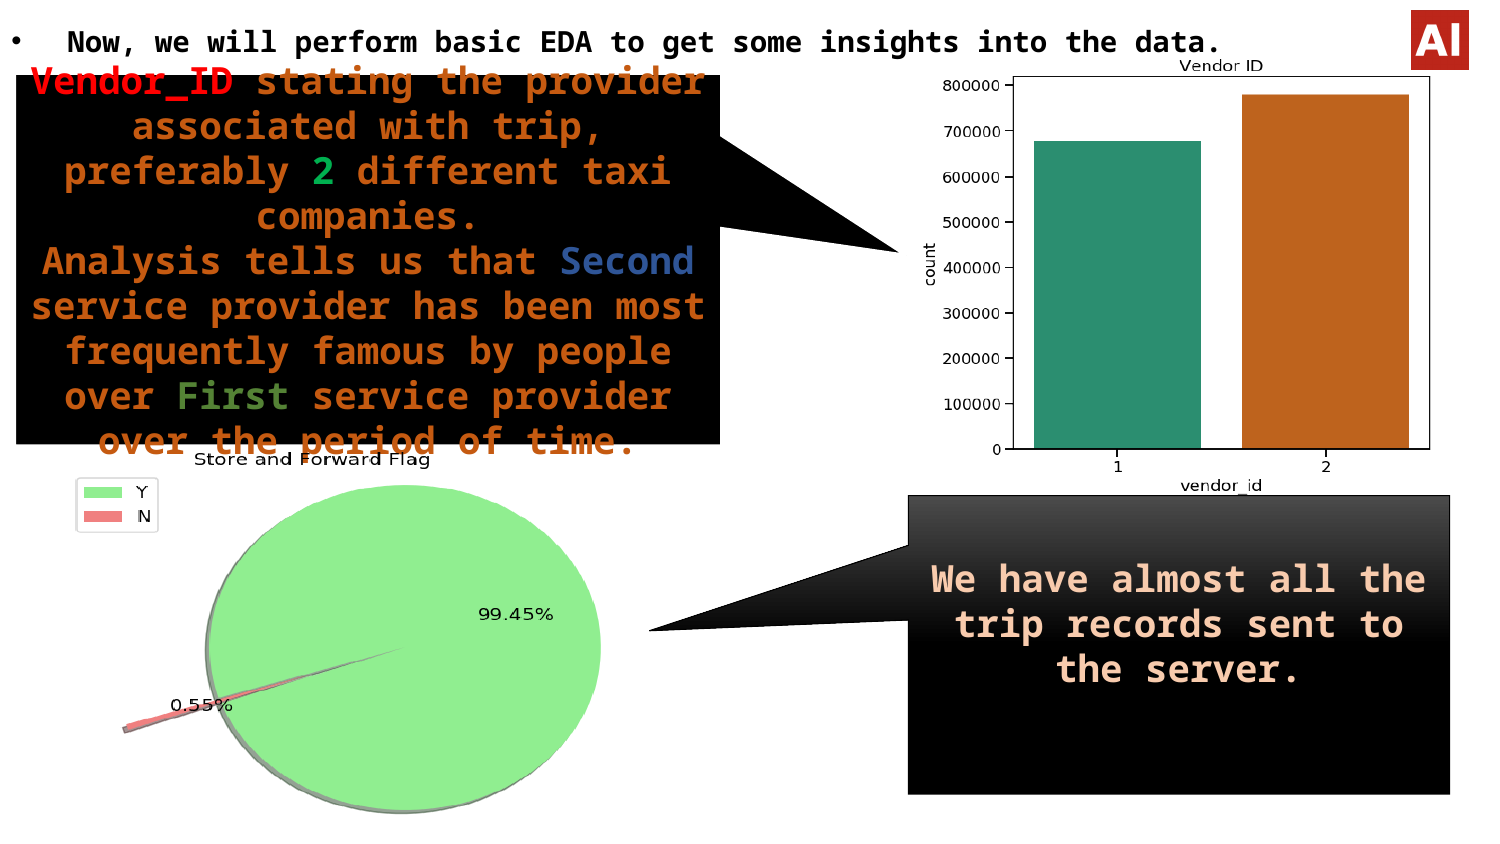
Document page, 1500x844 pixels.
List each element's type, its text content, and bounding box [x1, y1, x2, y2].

text_box Now, we will perform basic EDA to get some insights into the data. [0, 0, 1500, 64]
picture [49, 445, 611, 844]
text_box Vendor_ID stating the provider associated with trip, preferably 2 different taxi companies. Analysis tells us that Second service provider has been most frequently famous by people over First service provider over the period of time. [14, 73, 907, 446]
text_box We have almost all the trip records sent to the server. [649, 495, 1450, 795]
picture [914, 52, 1469, 500]
